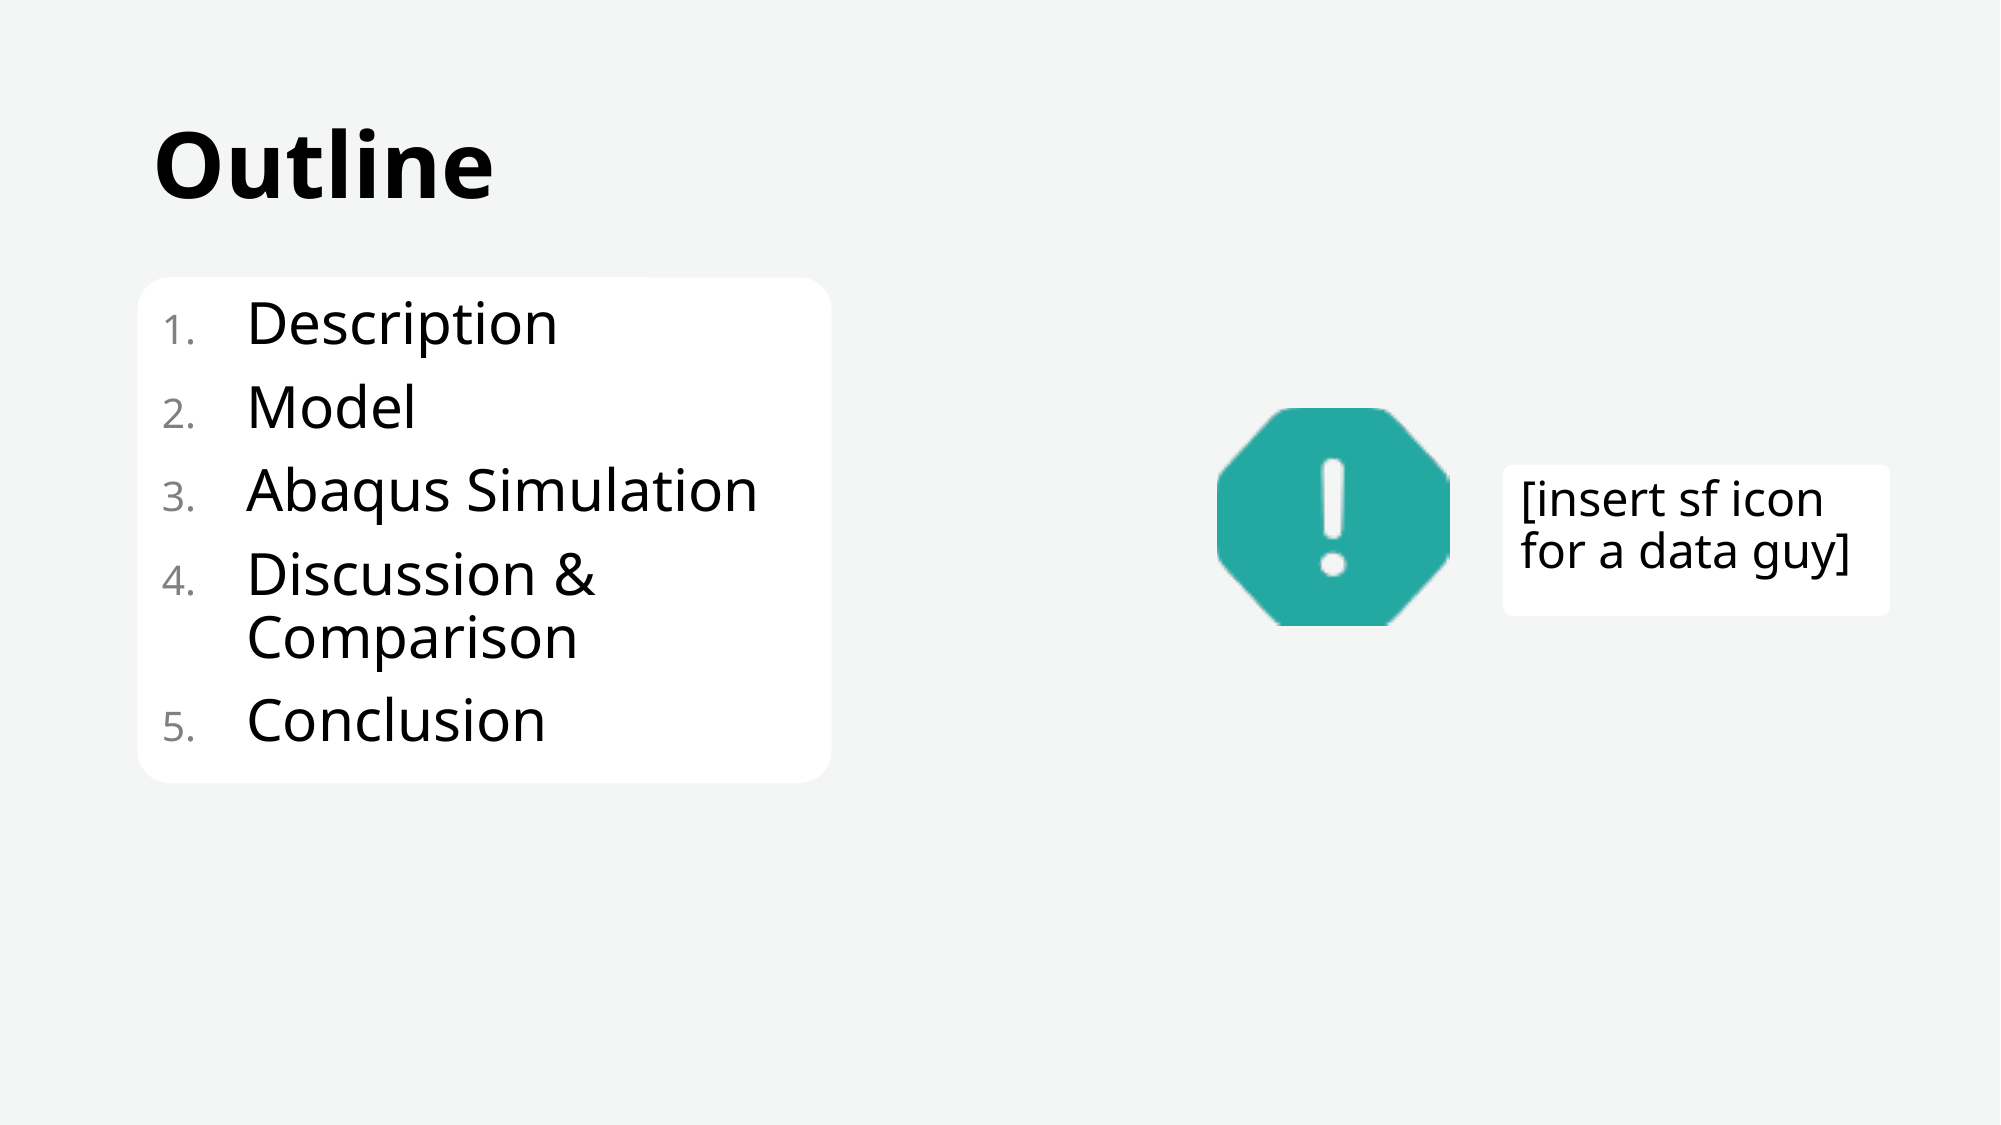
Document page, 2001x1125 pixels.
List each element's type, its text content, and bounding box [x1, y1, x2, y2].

picture [1217, 408, 1451, 626]
text_box [insert sf icon for a data guy] [1502, 464, 1891, 617]
title Outline [137, 59, 1863, 278]
text_box Description Model Abaqus Simulation Discussion & Comparison Conclusion [137, 277, 832, 784]
